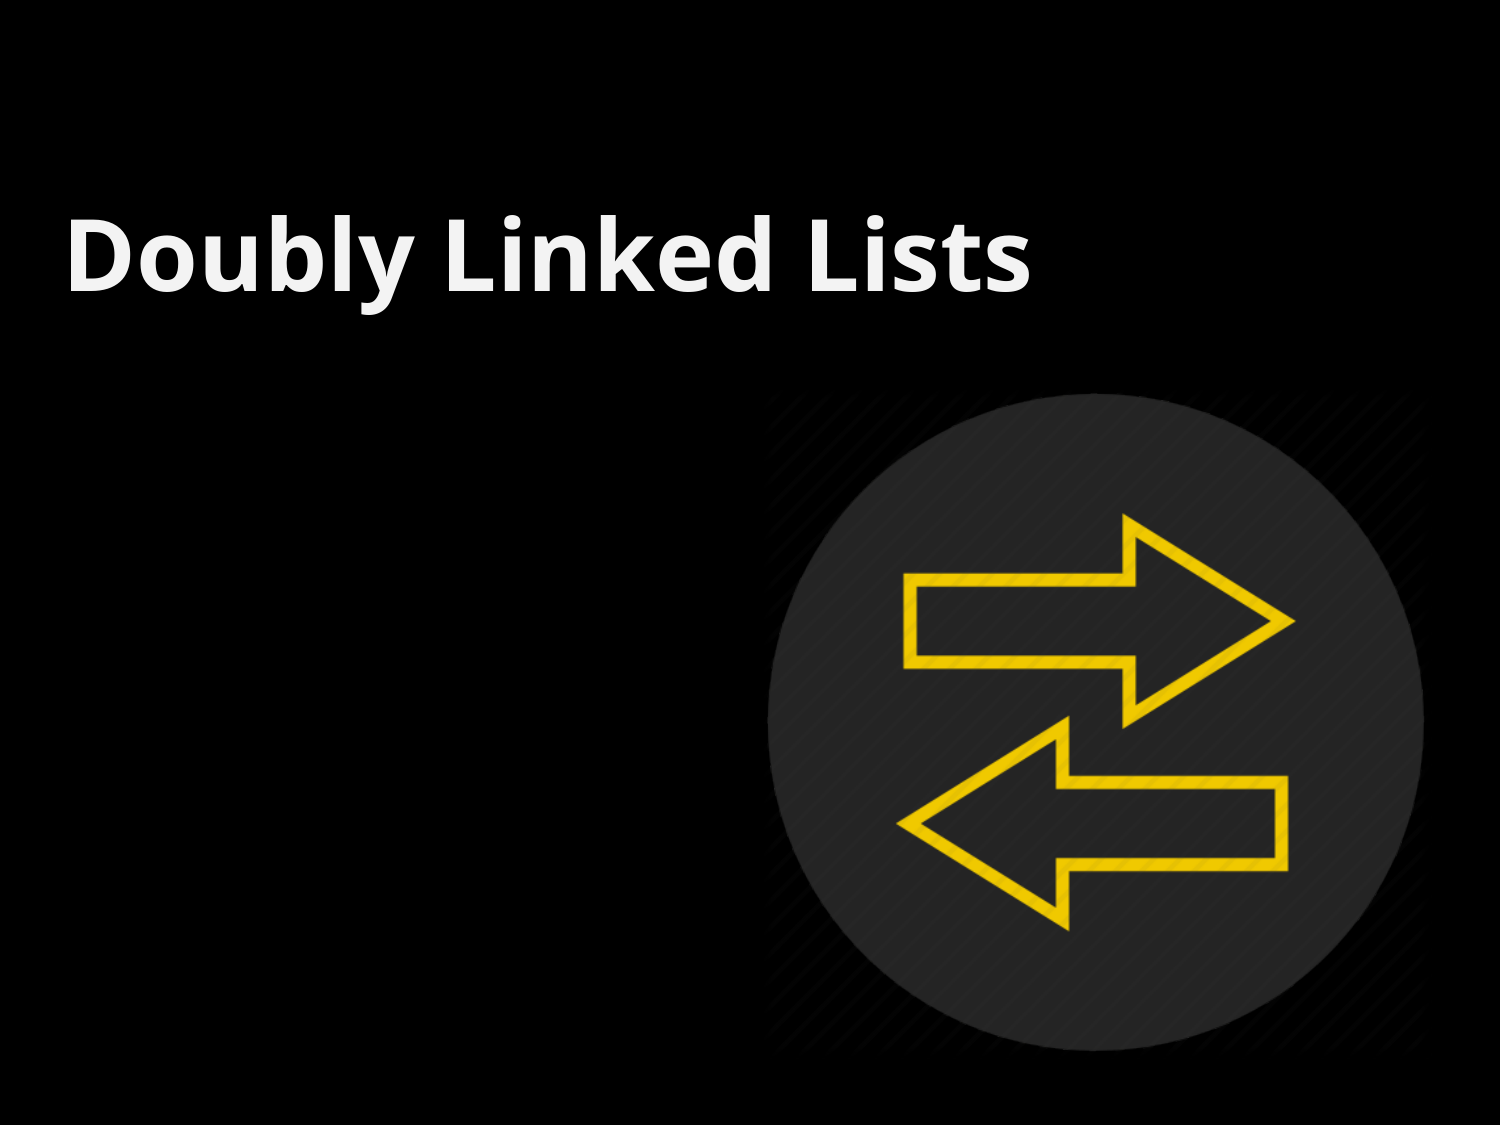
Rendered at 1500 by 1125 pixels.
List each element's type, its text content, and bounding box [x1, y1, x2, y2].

title Doubly Linked Lists [47, 189, 1286, 352]
picture [759, 386, 1433, 1059]
